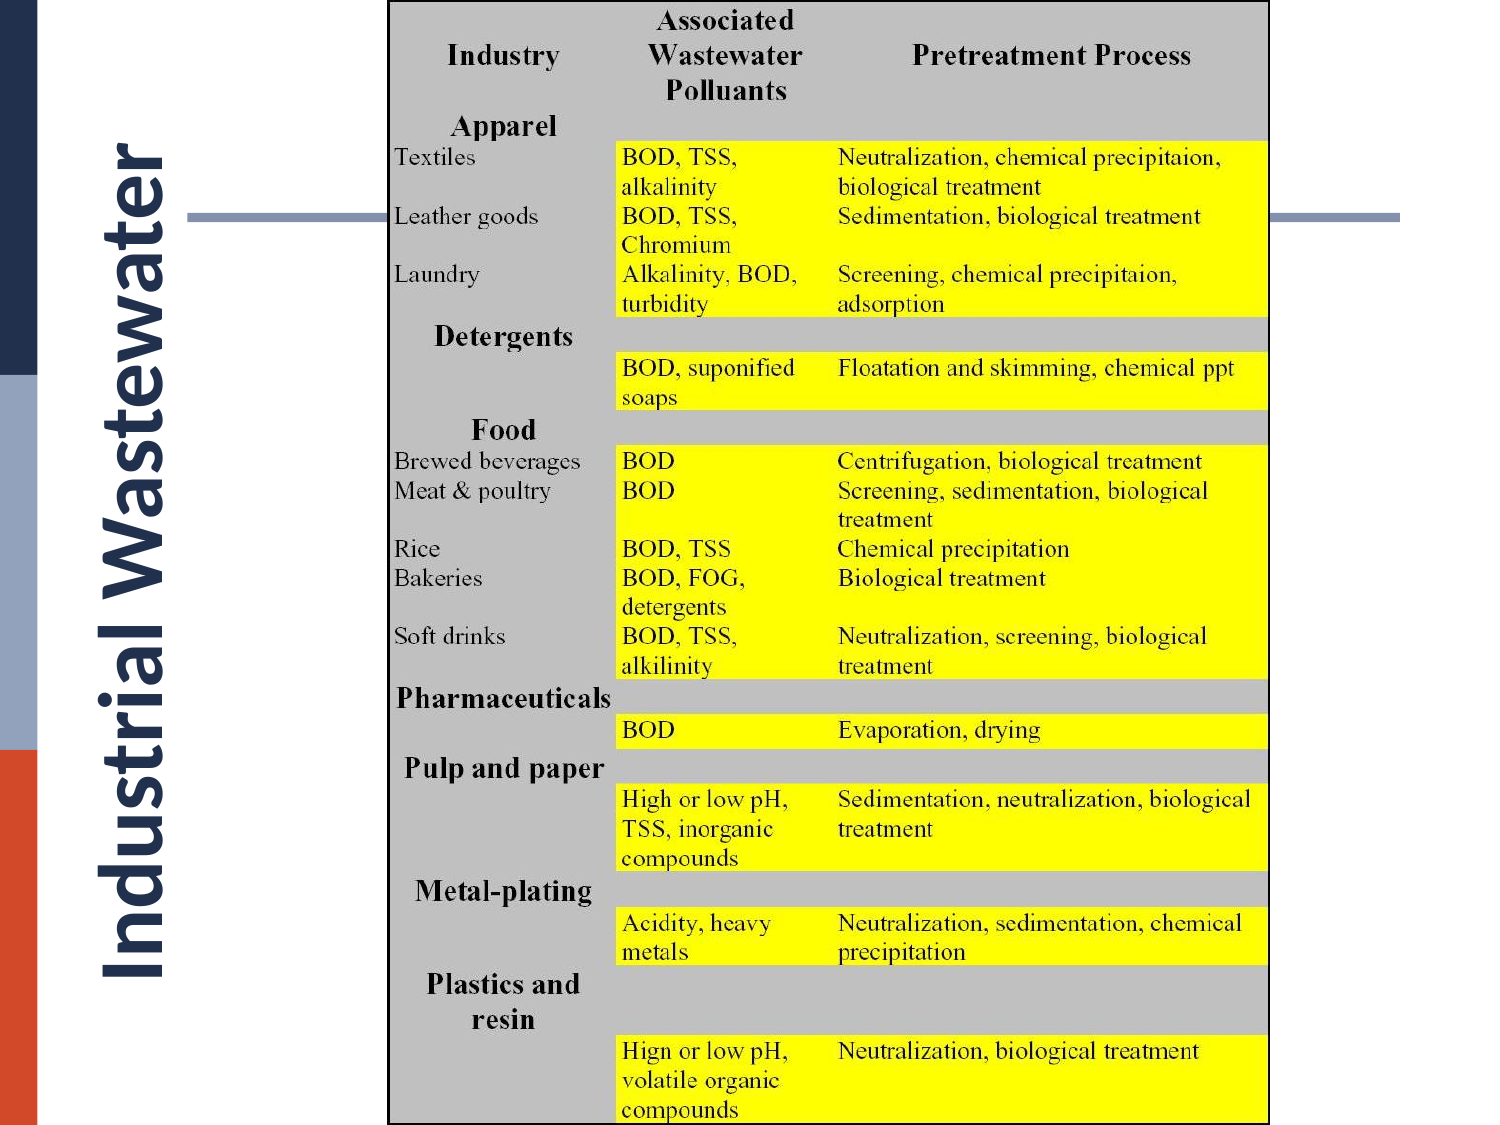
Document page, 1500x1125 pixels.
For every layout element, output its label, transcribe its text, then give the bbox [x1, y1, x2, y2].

picture [387, 0, 1270, 1125]
title Industrial Wastewater [50, 0, 188, 1125]
